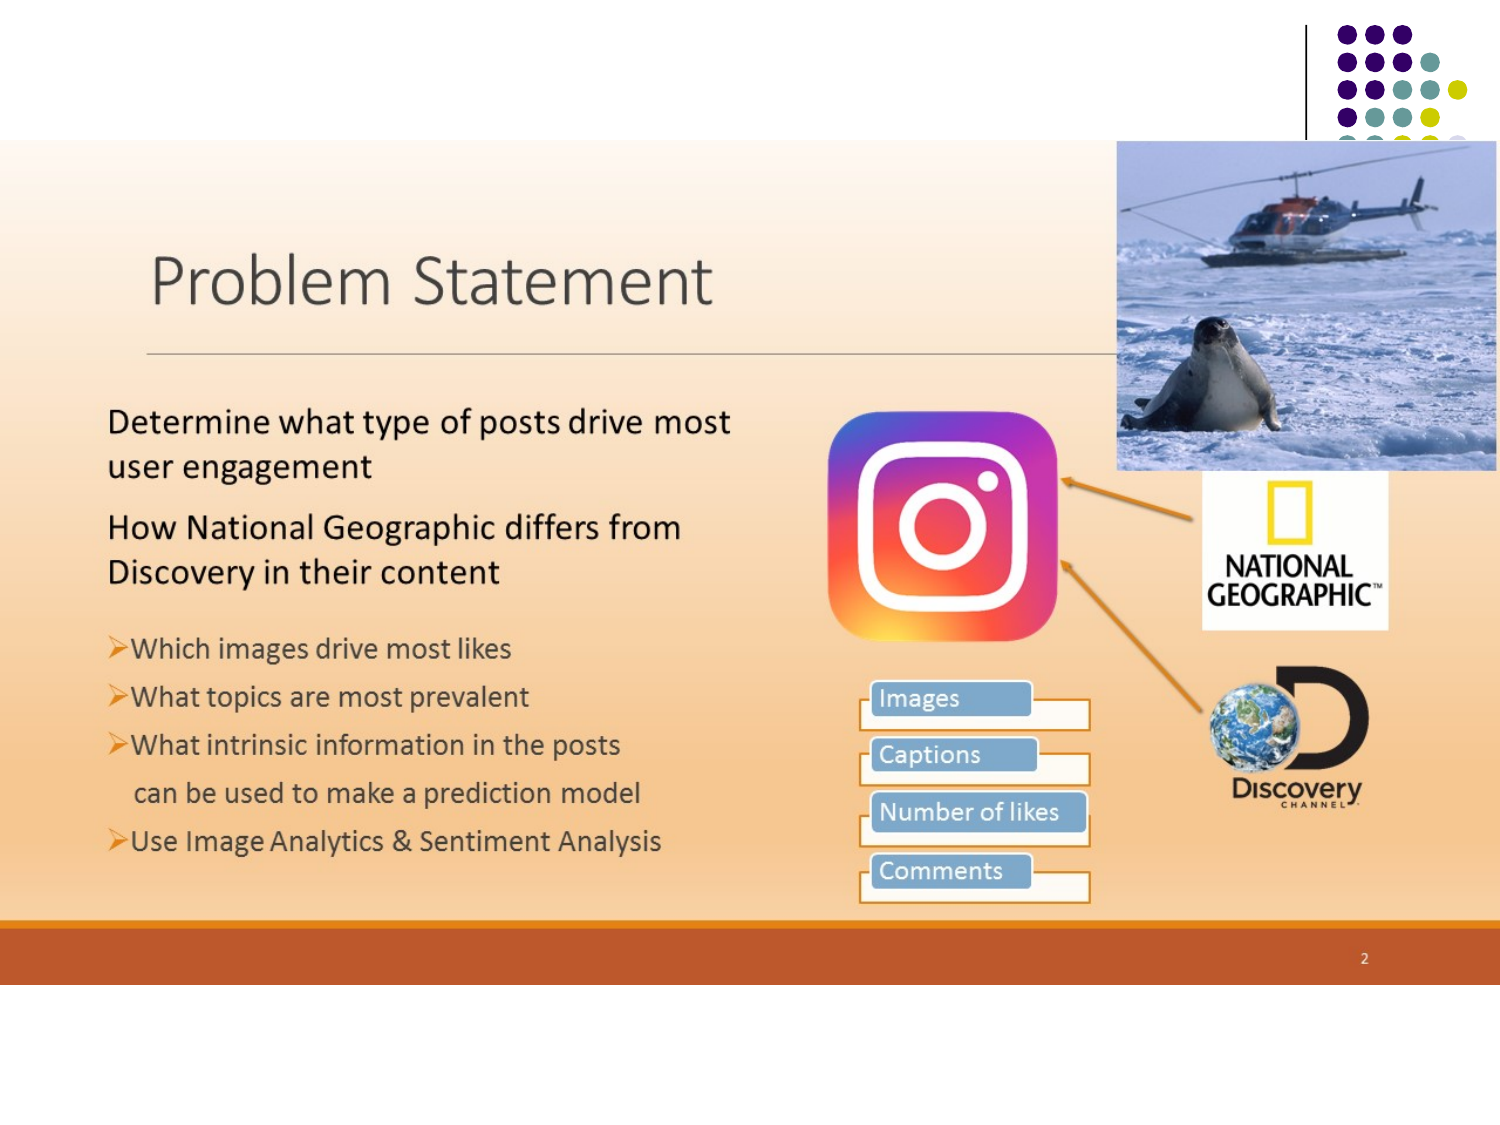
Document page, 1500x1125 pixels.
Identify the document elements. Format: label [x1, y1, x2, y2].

picture [0, 140, 1500, 985]
